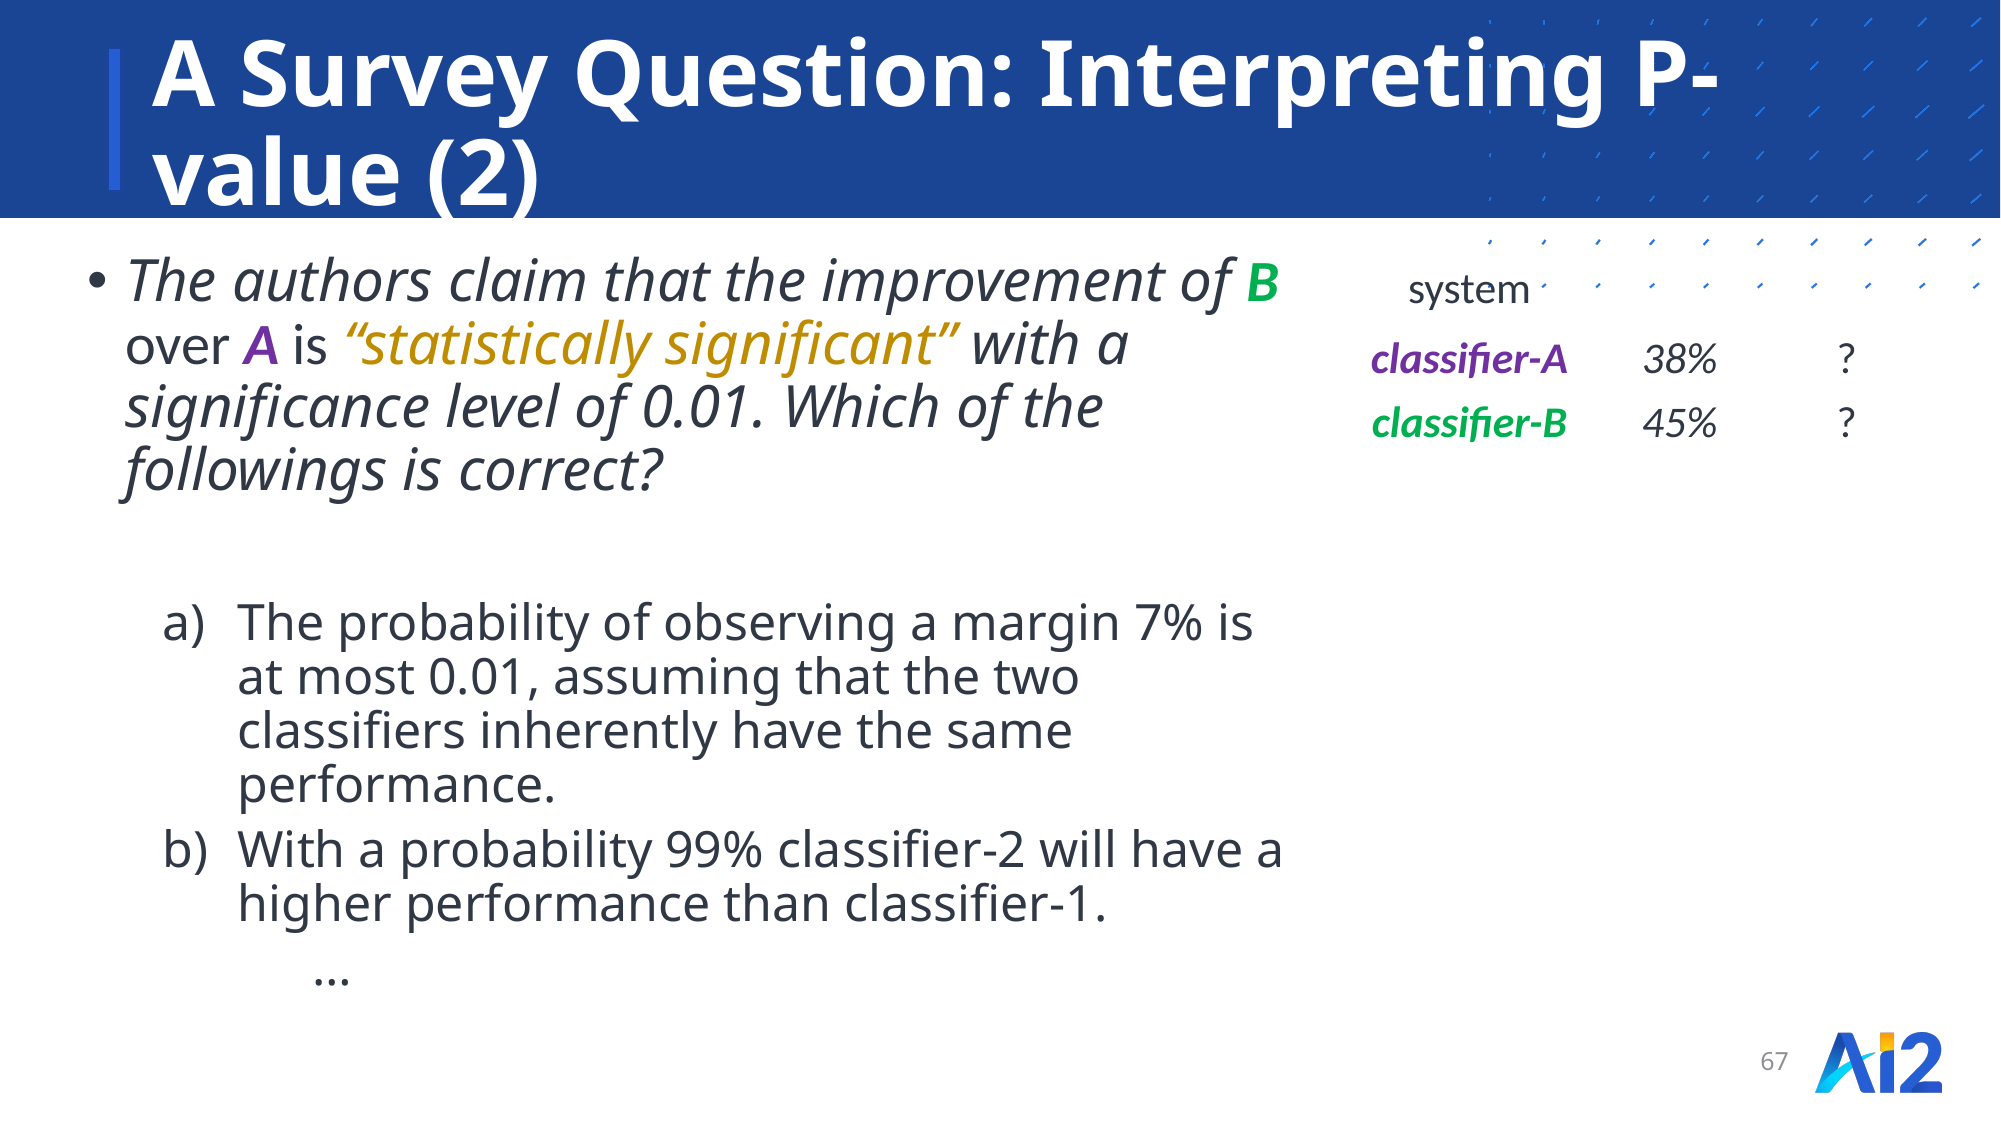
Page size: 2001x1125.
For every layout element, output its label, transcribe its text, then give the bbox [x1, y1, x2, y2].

title A Survey Question: Interpreting P-value (2) [137, 47, 1863, 206]
list The authors claim that the improvement of B over A is “statistically significant” with a significance level of 0.01. Which of the followings is correct? The probability of observing a margin 7% is at most 0.01, assuming that the two classifiers inherently have the same performance. With a probability 99% classifier-2 will have a higher performance than classifier-1. … [72, 244, 1323, 958]
picture [1815, 1032, 1942, 1093]
picture [1487, 0, 2000, 289]
slide_number 67 [1716, 1032, 1804, 1093]
